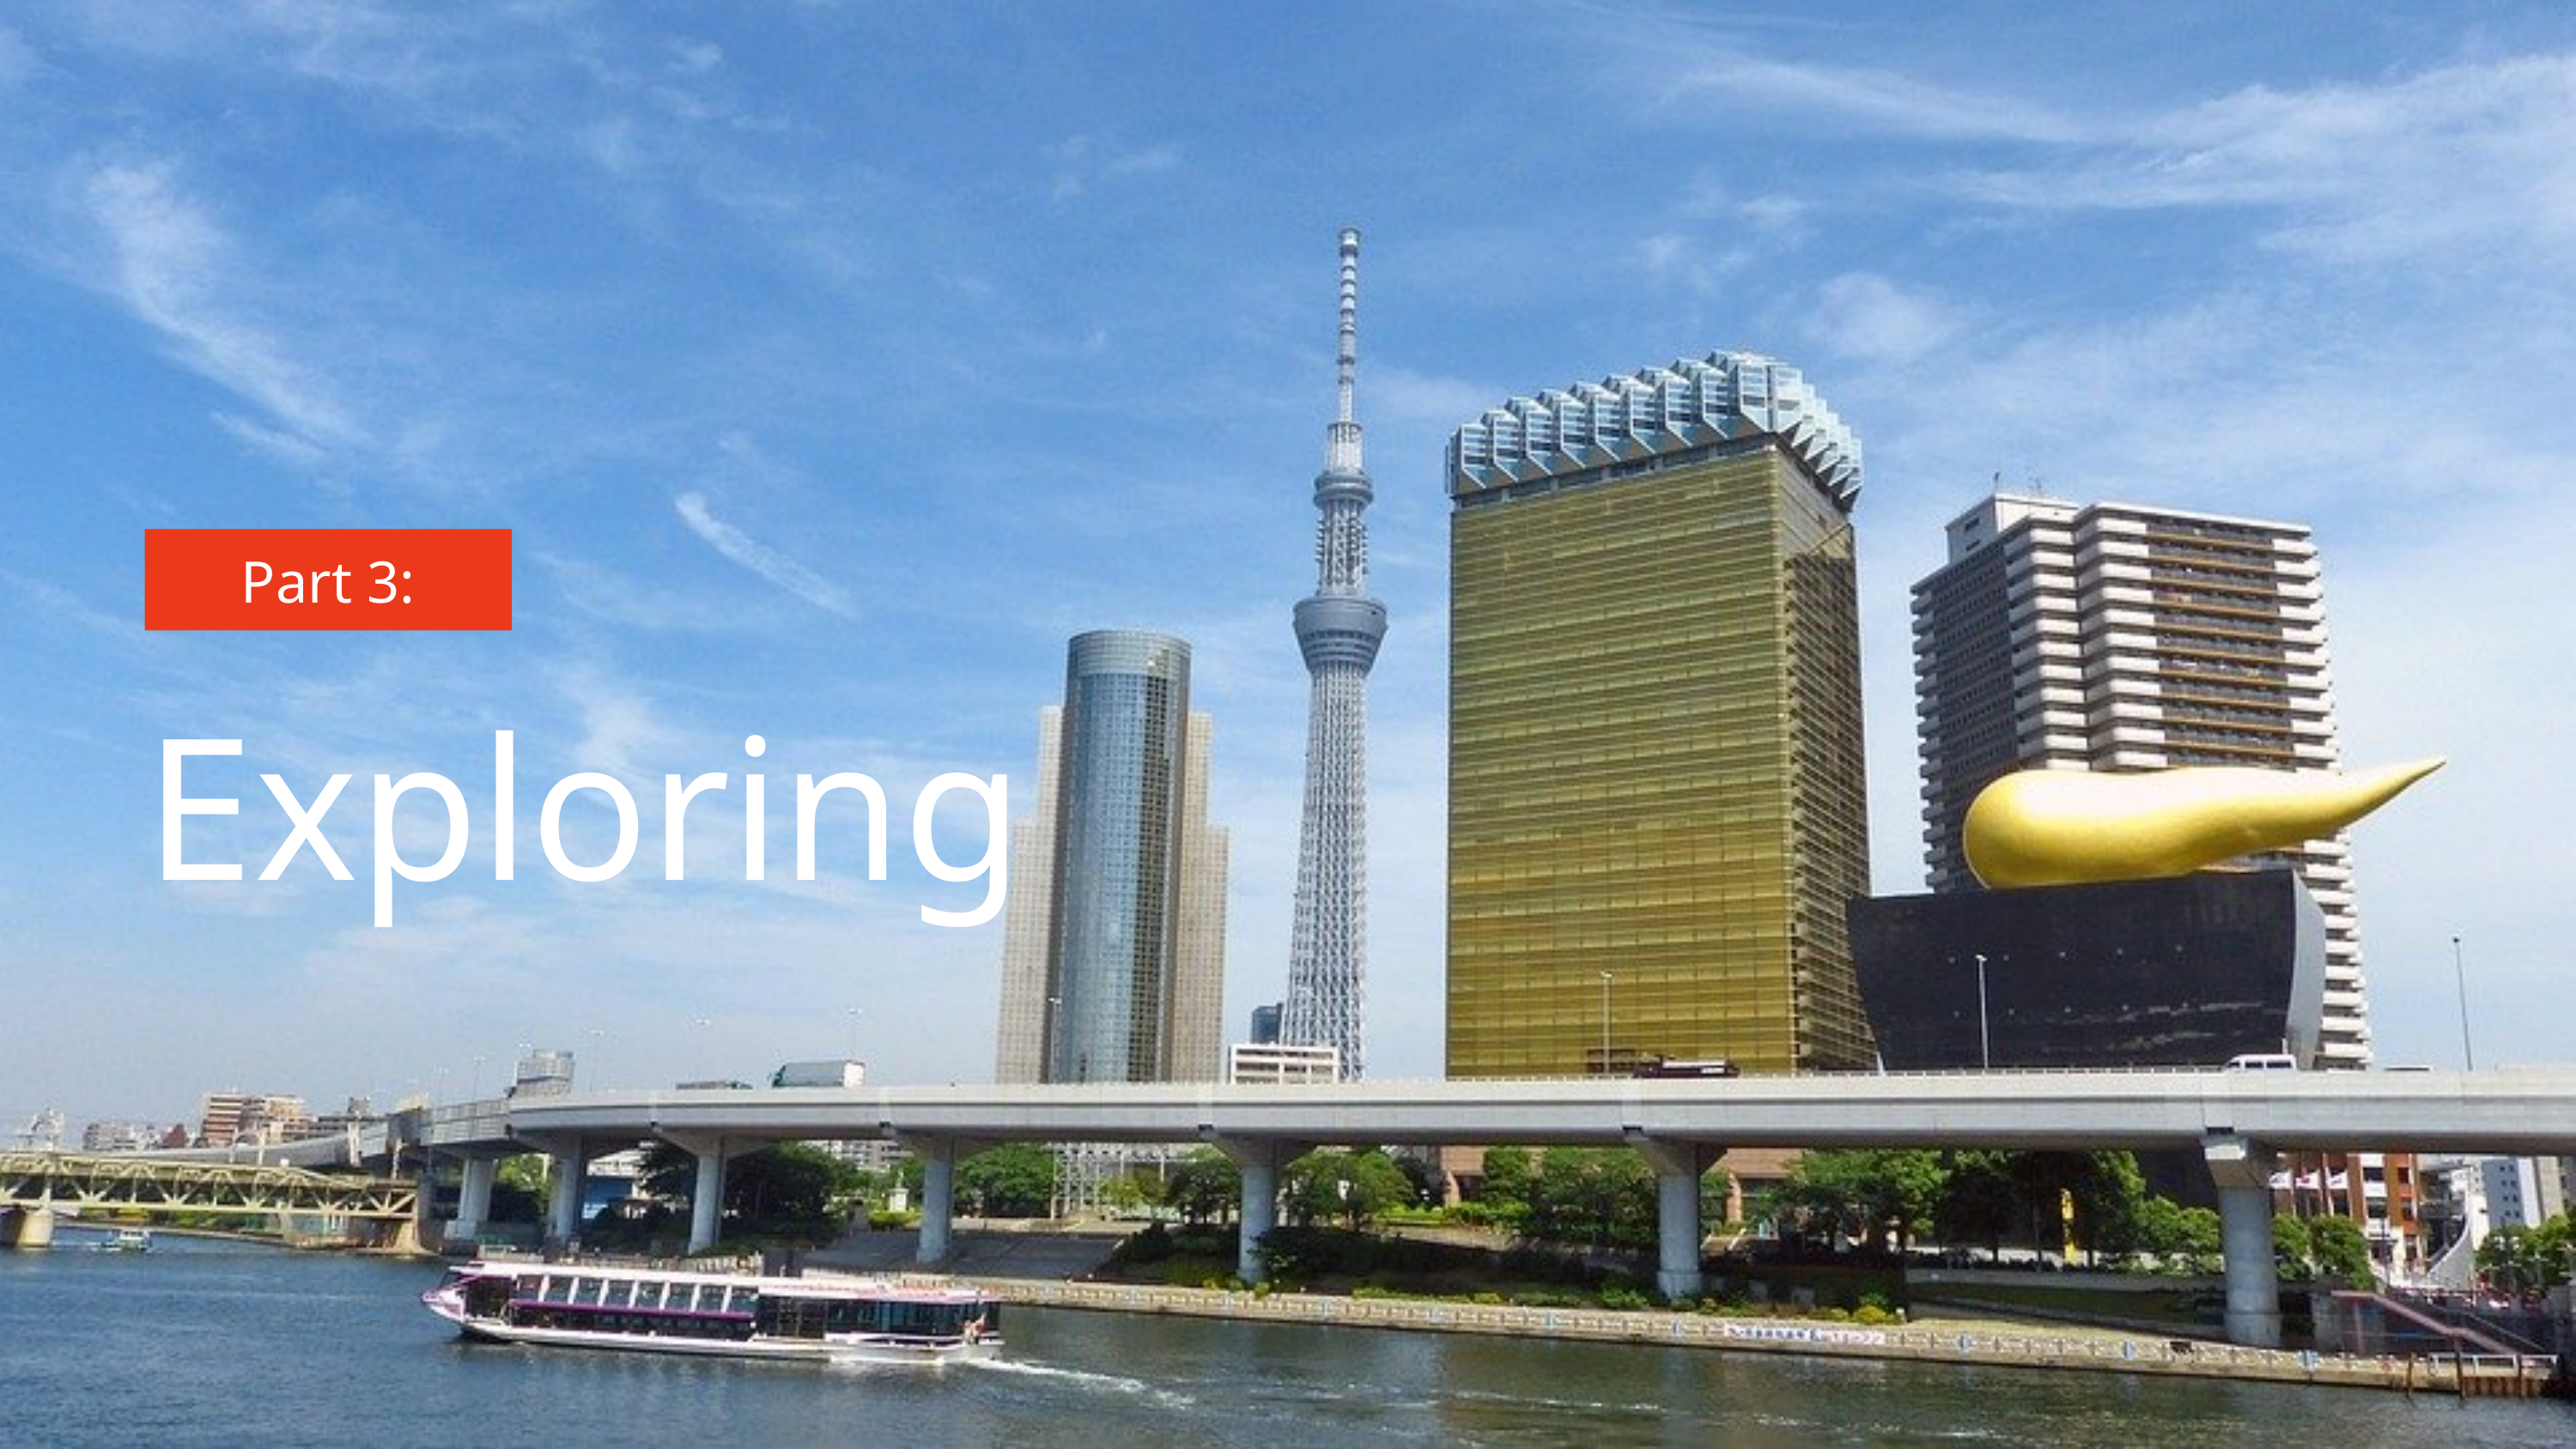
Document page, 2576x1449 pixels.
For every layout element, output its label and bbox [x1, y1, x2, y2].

picture [0, 0, 2576, 1449]
text_box [144, 529, 513, 631]
